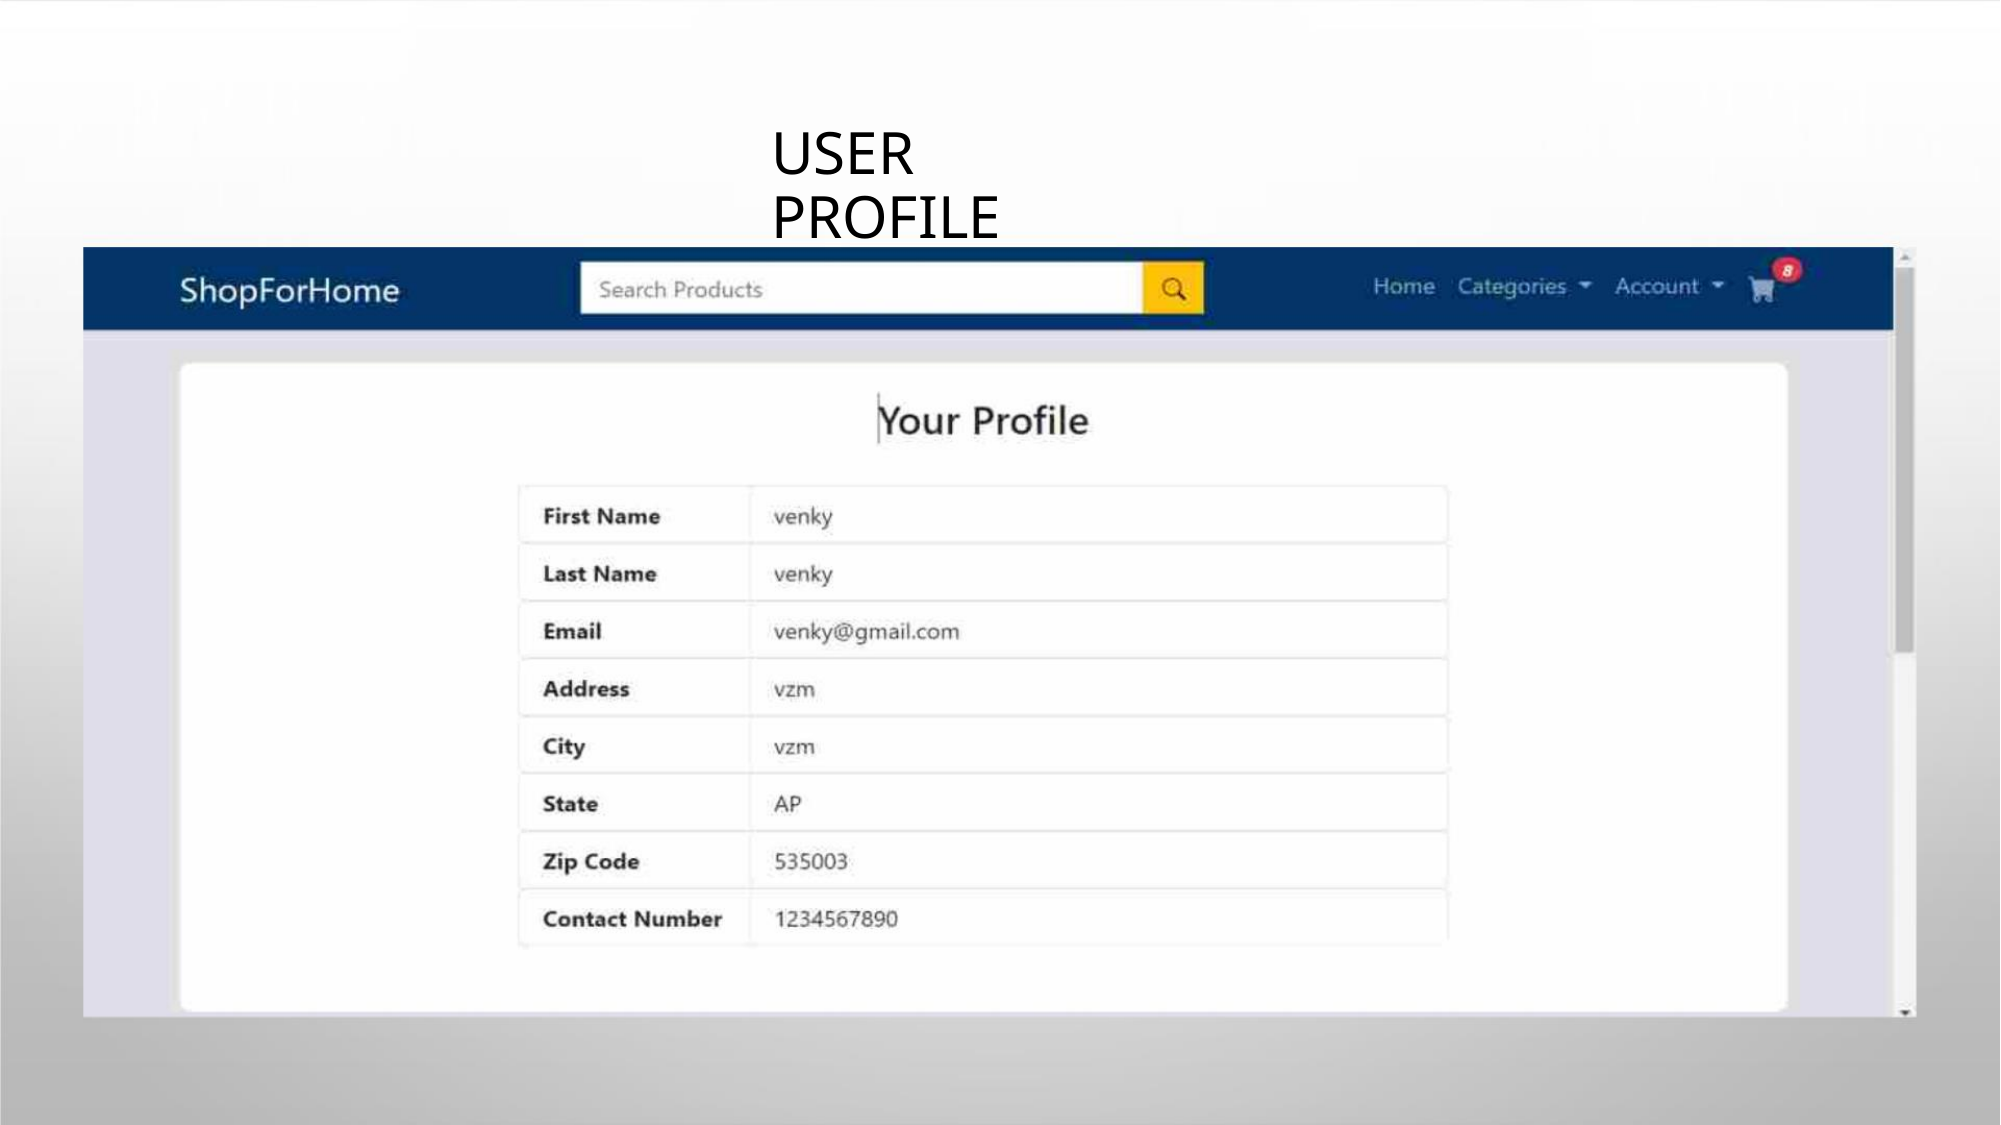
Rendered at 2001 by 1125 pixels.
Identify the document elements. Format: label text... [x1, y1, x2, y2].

text_box USER PROFILE [771, 122, 1121, 250]
text_box [0, 0, 2000, 1125]
